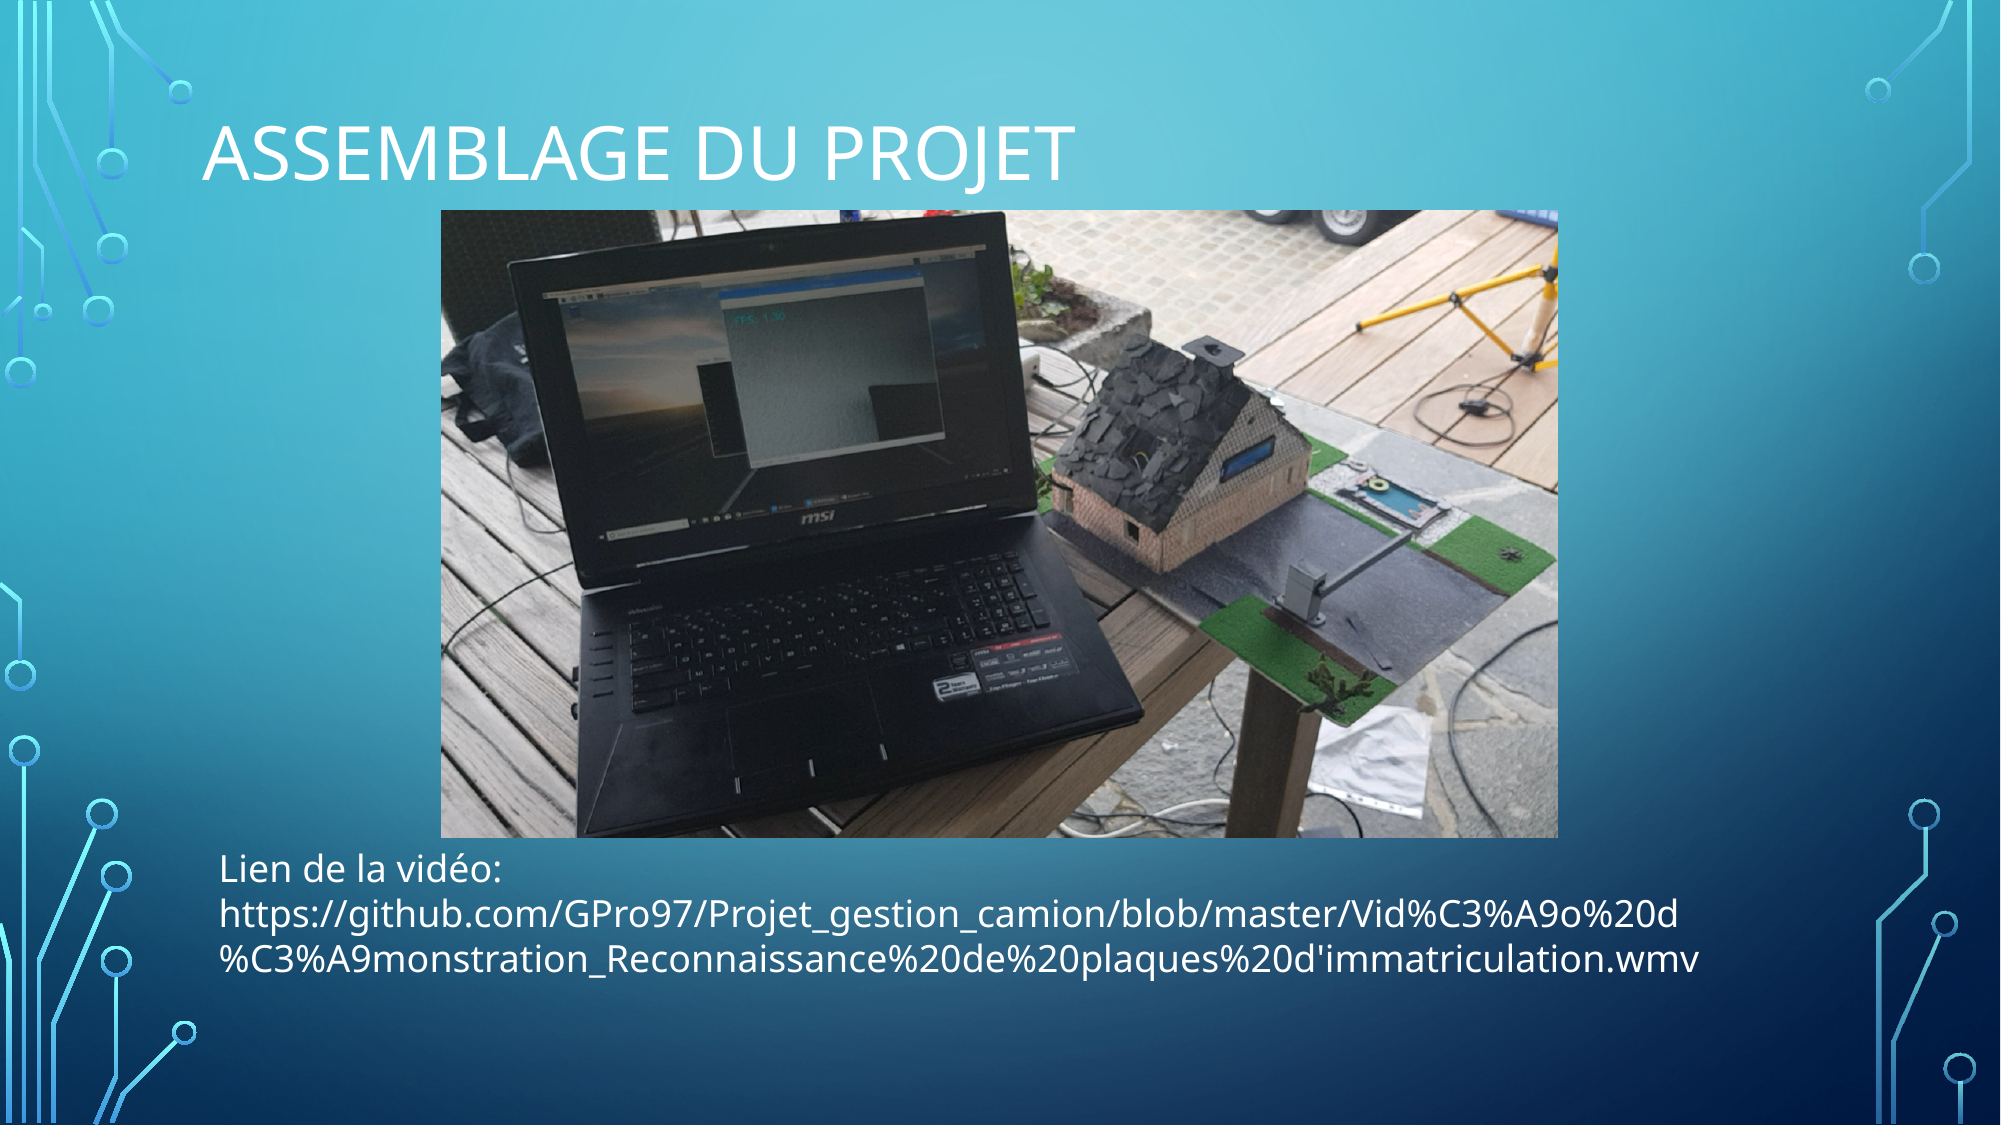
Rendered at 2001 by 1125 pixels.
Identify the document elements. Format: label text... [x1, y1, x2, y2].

text_box Lien de la vidéo: https://github.com/GPro97/Projet_gestion_camion/blob/master/Vid%C3%A9o%20d%C3%A9monstration_Reconnaissance%20de%20plaques%20d'immatriculation.wmv [203, 837, 1813, 988]
picture [441, 210, 1559, 839]
title Assemblage du projet [187, 101, 1813, 211]
